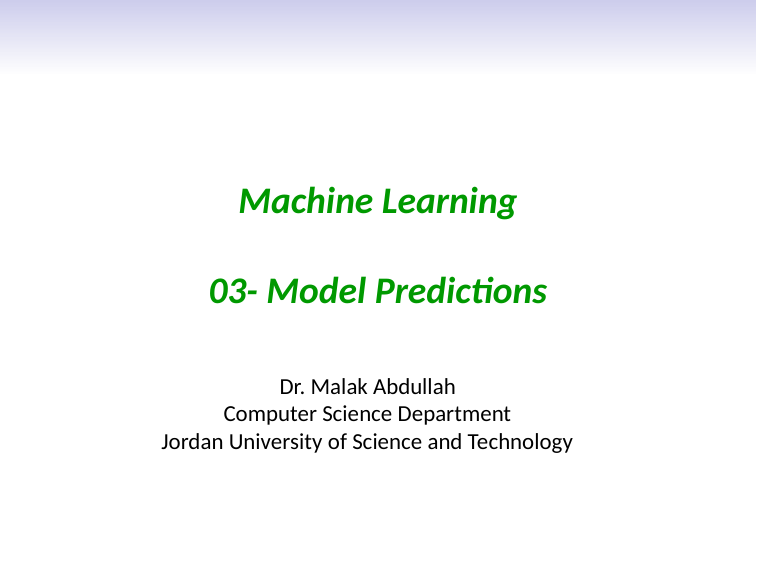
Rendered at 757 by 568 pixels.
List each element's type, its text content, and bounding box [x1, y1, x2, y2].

picture [0, 0, 756, 74]
subtitle Dr. Malak Abdullah Computer Science Department Jordan University of Science and Technology [103, 371, 633, 455]
title Machine Learning 03- Model Predictions [56, 175, 700, 313]
